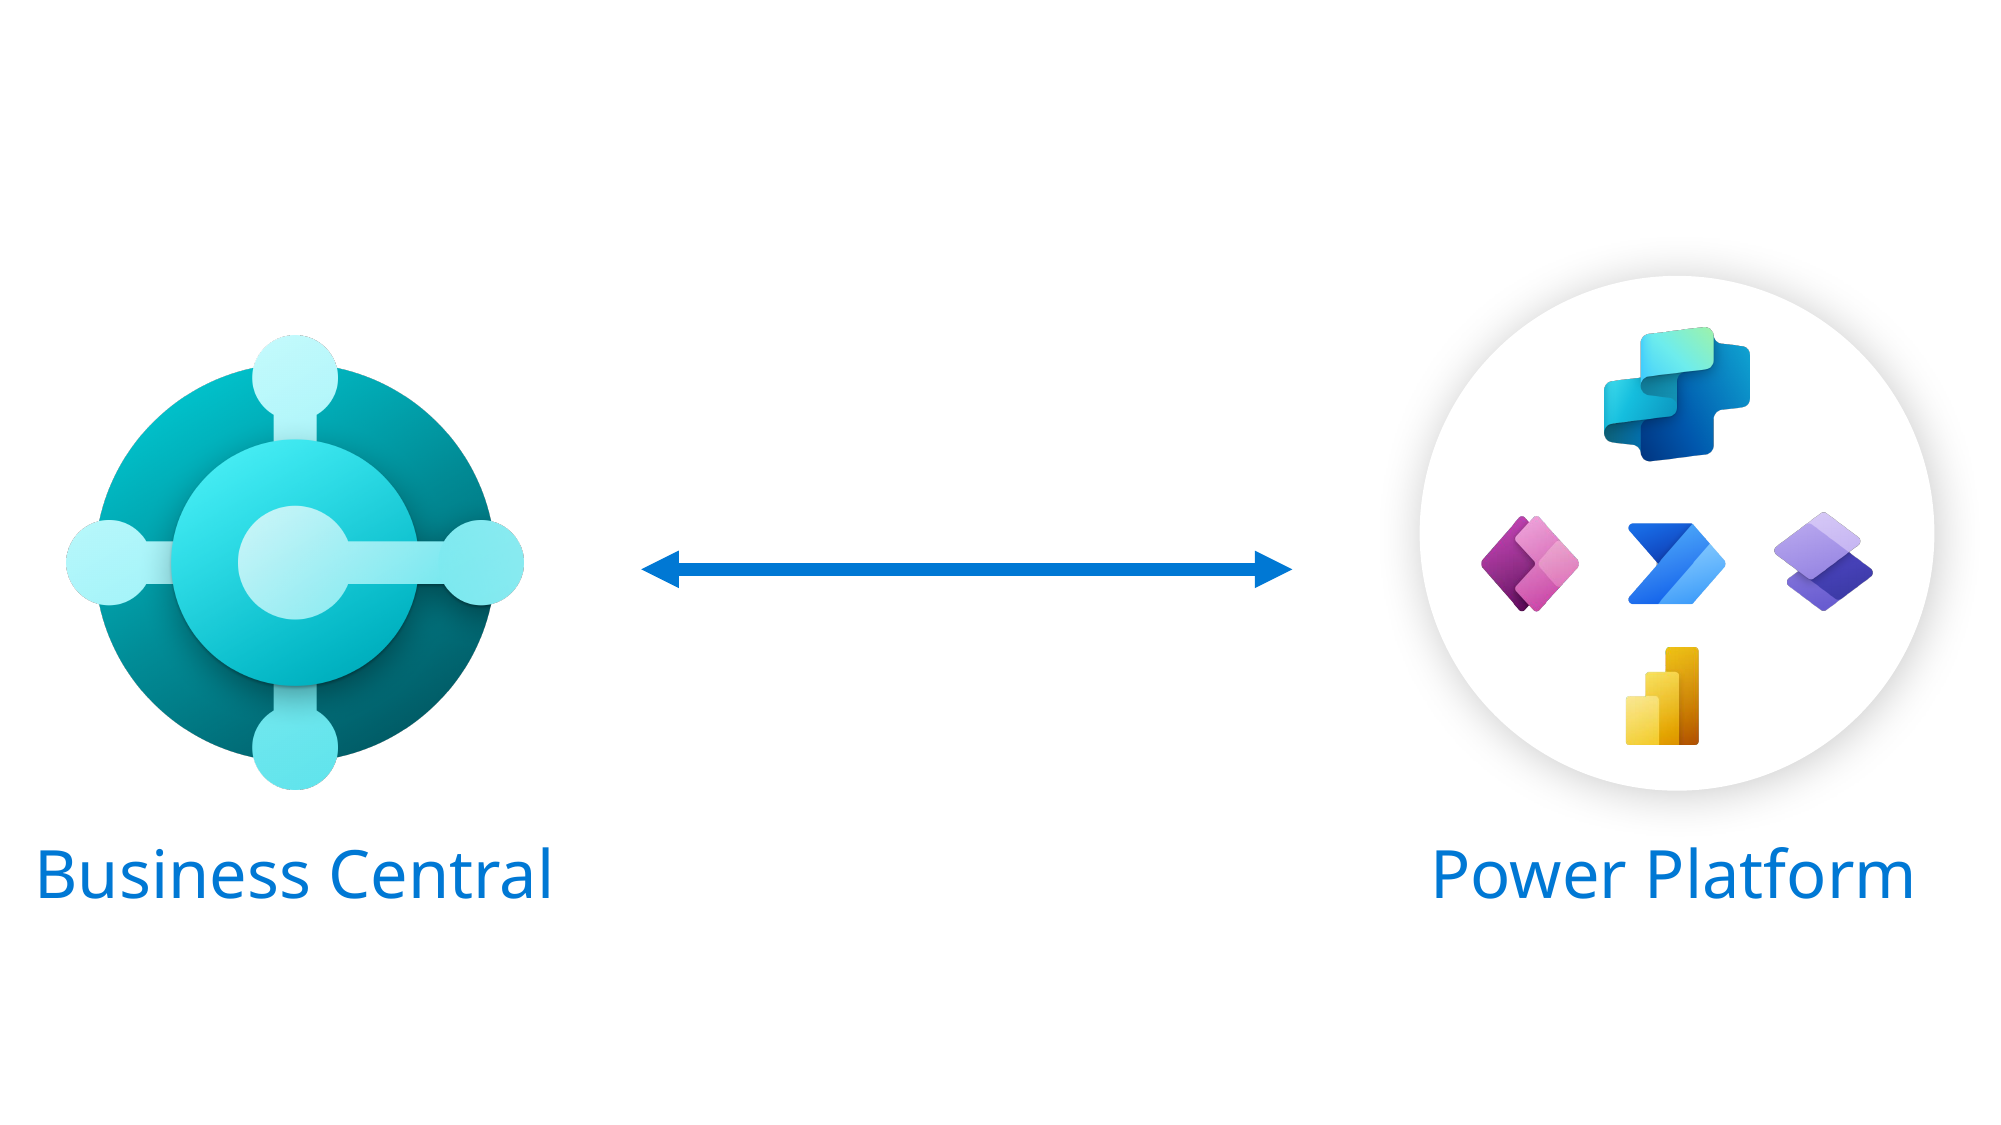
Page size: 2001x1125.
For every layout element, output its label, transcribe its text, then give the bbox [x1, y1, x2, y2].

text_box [66, 275, 1991, 914]
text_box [1481, 321, 1873, 745]
text_box Business Central [0, 832, 66, 913]
